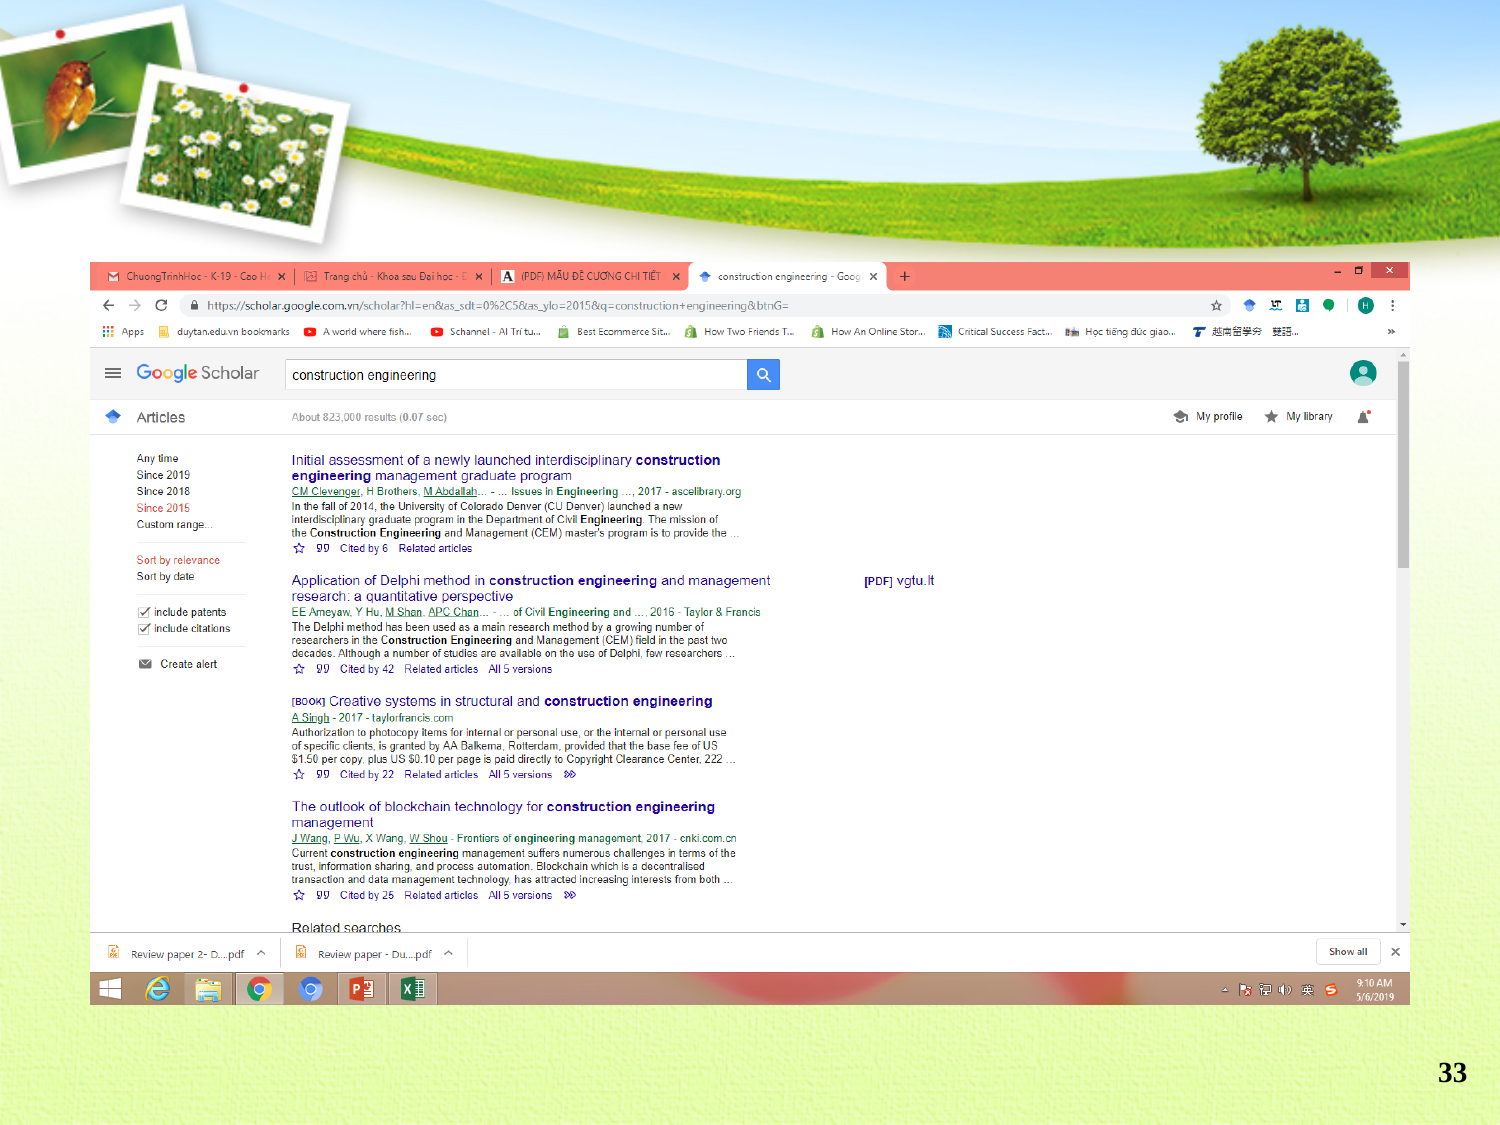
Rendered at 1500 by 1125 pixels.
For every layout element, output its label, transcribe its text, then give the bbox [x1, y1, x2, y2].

slide_number 33 [1132, 1045, 1483, 1106]
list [89, 261, 1411, 1006]
picture [0, 0, 1500, 1125]
